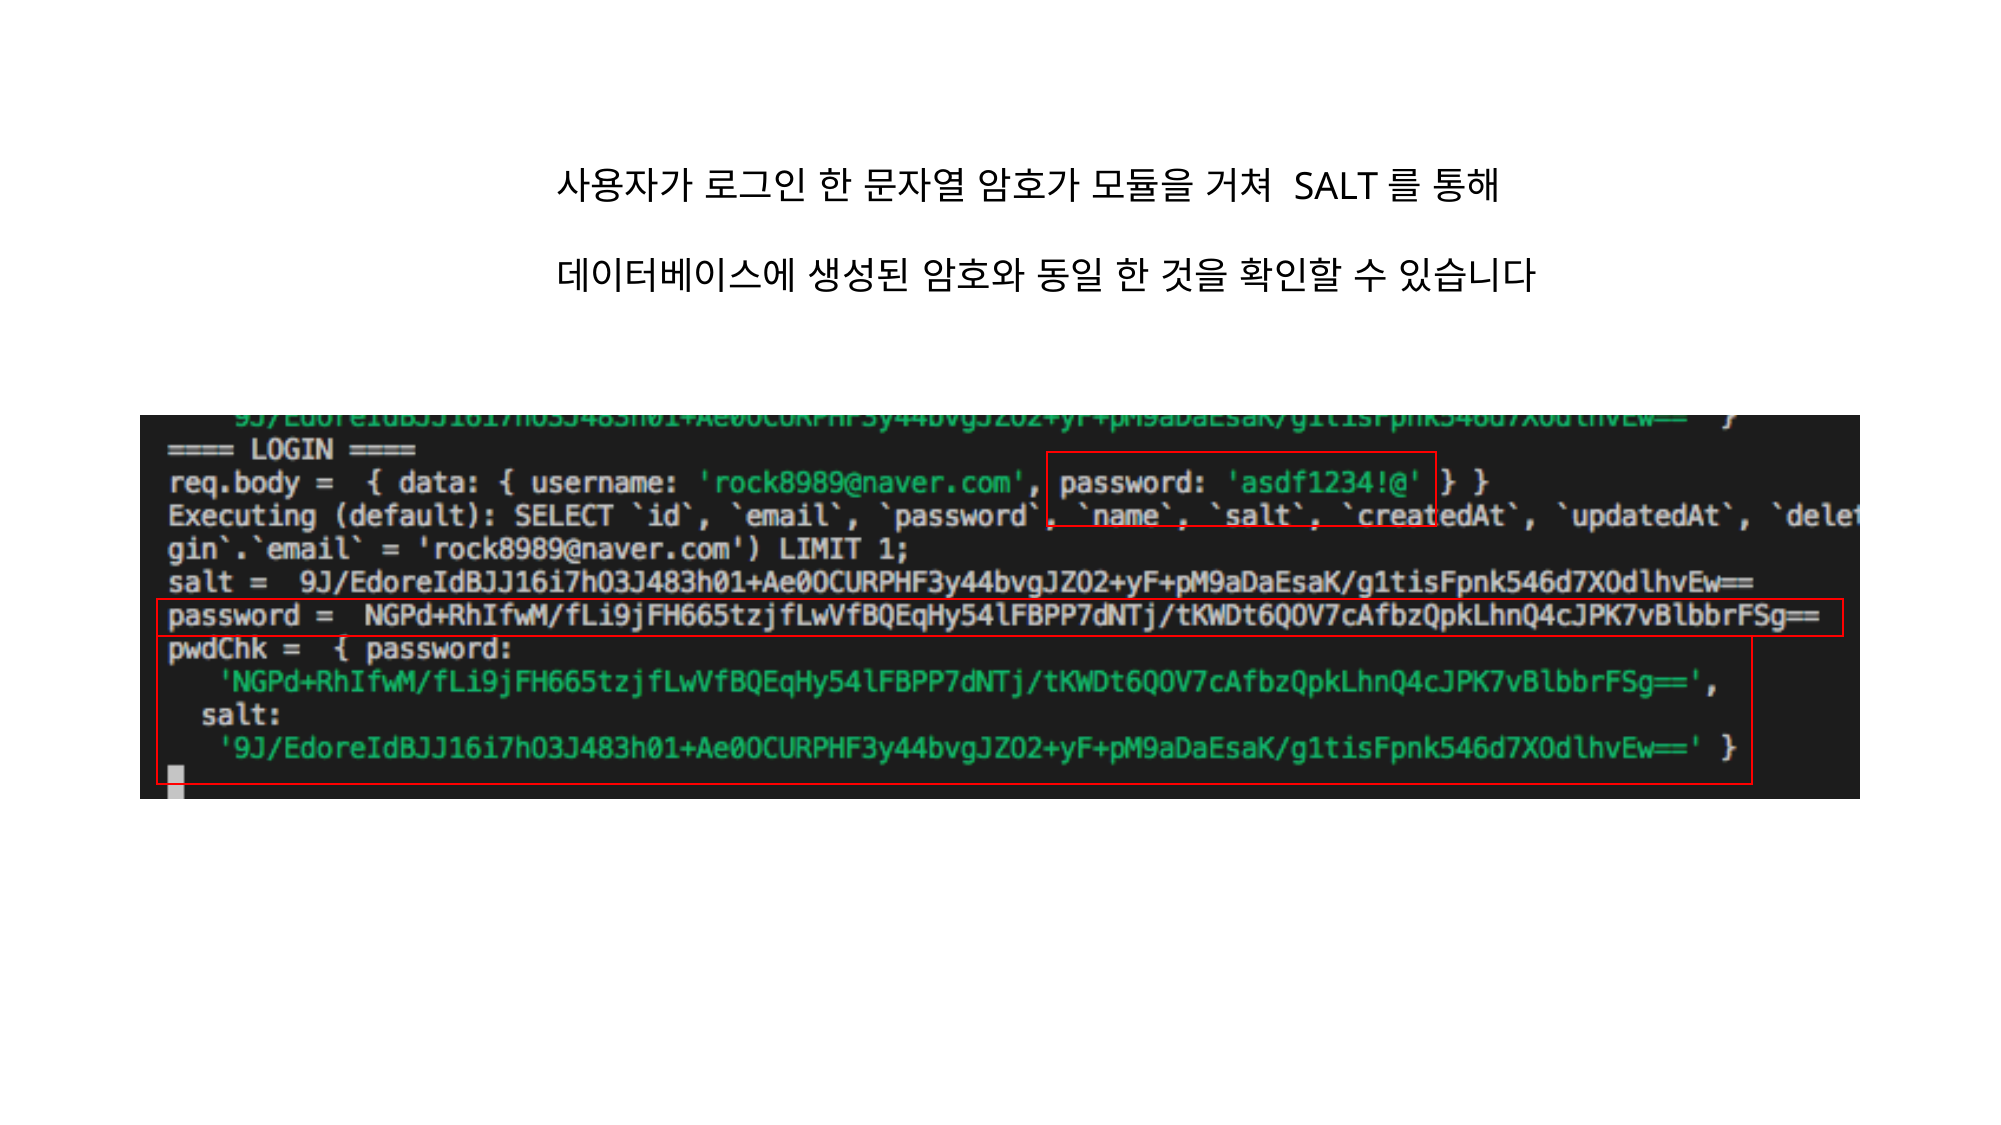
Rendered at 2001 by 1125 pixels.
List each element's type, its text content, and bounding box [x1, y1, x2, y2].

text_box 사용자가 로그인 한 문자열 암호가 모듈을 거쳐 SALT를 통해 데이터베이스에 생성된 암호와 동일 한 것을 확인할 수 있습니다 [541, 154, 1553, 305]
picture [140, 415, 1860, 799]
